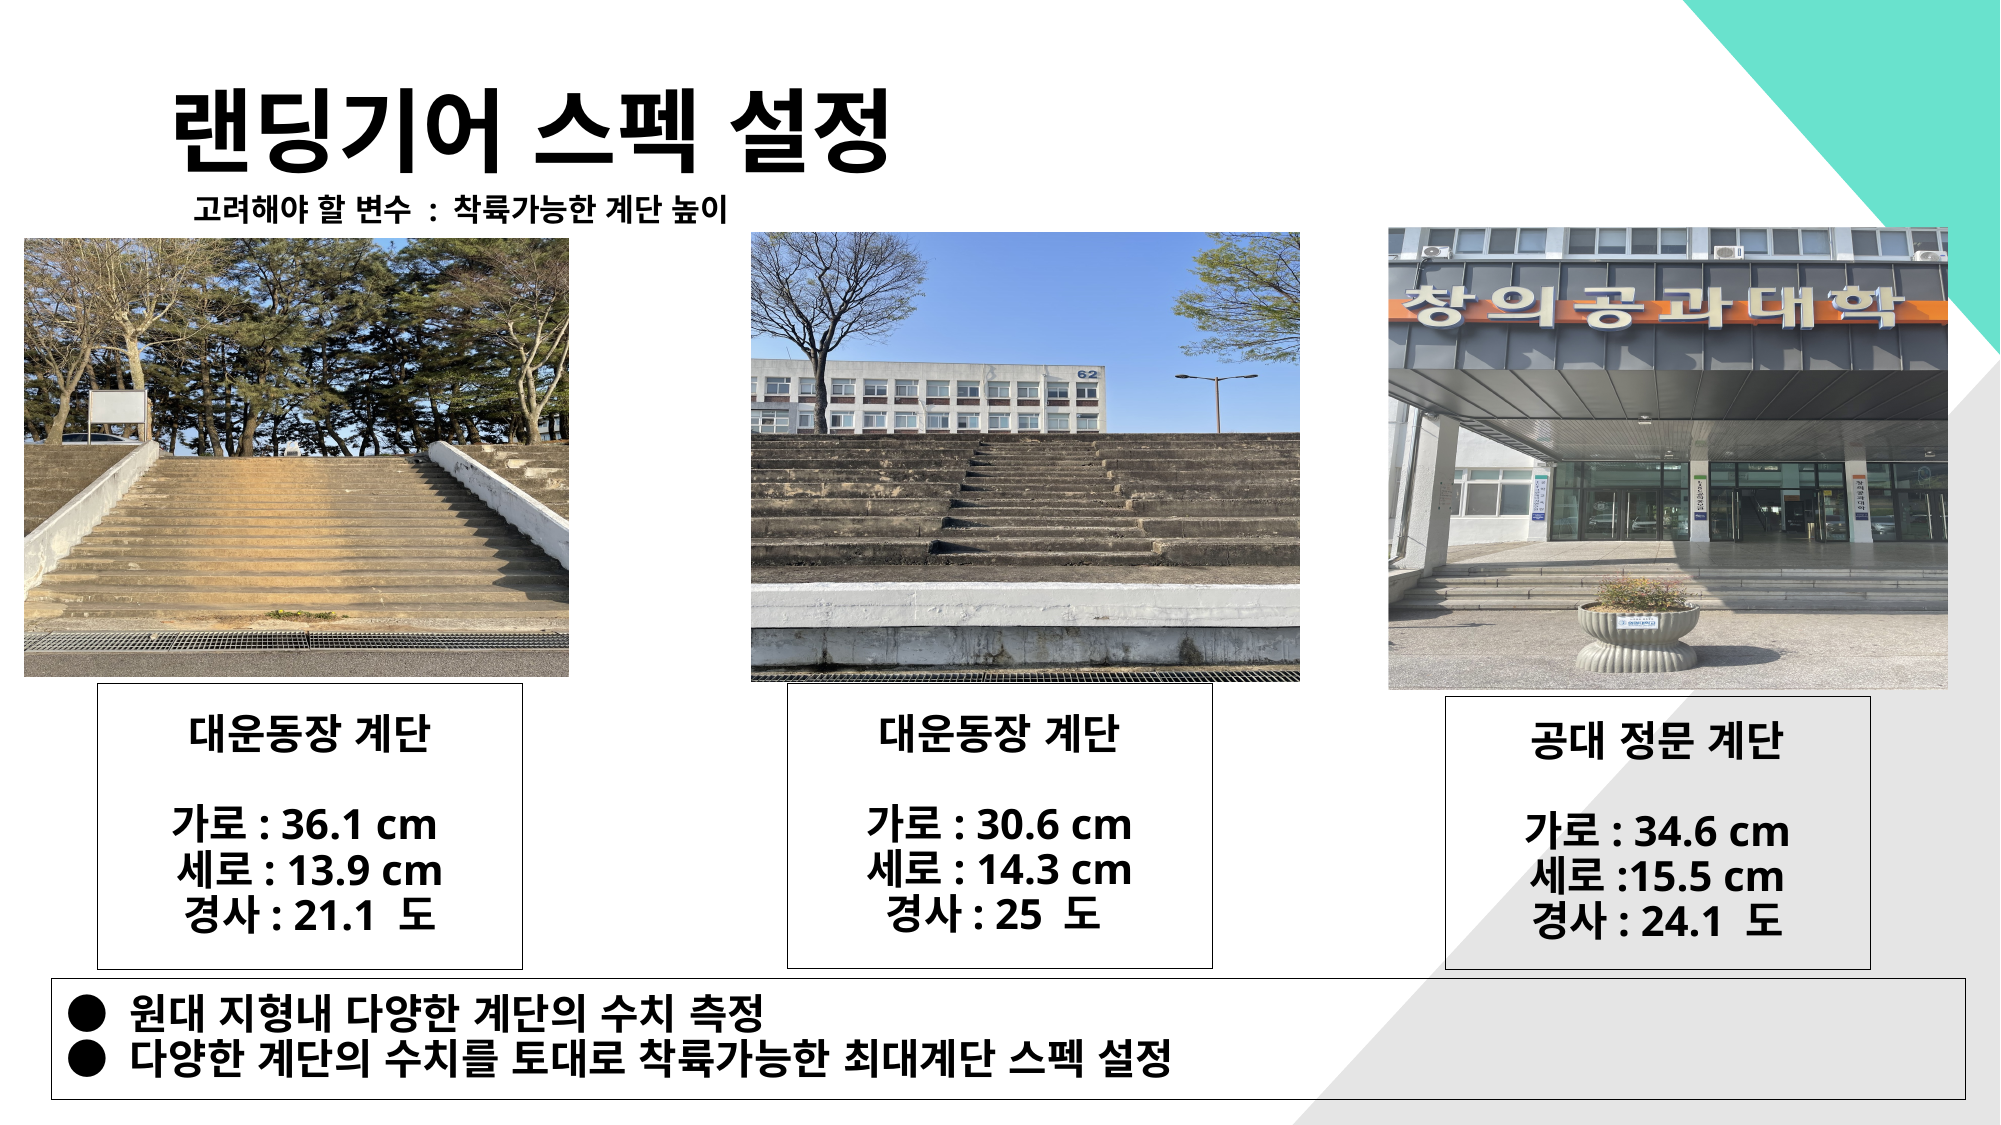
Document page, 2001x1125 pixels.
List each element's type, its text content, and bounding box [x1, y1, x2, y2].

text_box [1291, 357, 2000, 1125]
text_box [1681, 0, 2000, 357]
picture [751, 232, 1300, 682]
text_box ● 원대 지형내 다양한 계단의 수치 측정 ● 다양한 계단의 수치를 토대로 착륙가능한 최대계단 스펙 설정 [51, 978, 1966, 1100]
text_box 고려해야 할 변수 : 착륙가능한 계단 높이 [54, 179, 870, 244]
text_box 대운동장 계단 가로: 30.6 cm 세로: 14.3 cm 경사: 25 도 [787, 683, 1213, 969]
text_box 랜딩기어 스펙 설정 [66, 59, 1000, 212]
picture [1389, 179, 1947, 738]
text_box 공대 정문 계단 가로: 34.6 cm 세로:15.5 cm 경사: 24.1 도 [1445, 738, 1871, 970]
text_box 대운동장 계단 가로: 36.1 cm 세로: 13.9 cm 경사: 21.1 도 [97, 683, 523, 970]
picture [24, 238, 569, 677]
